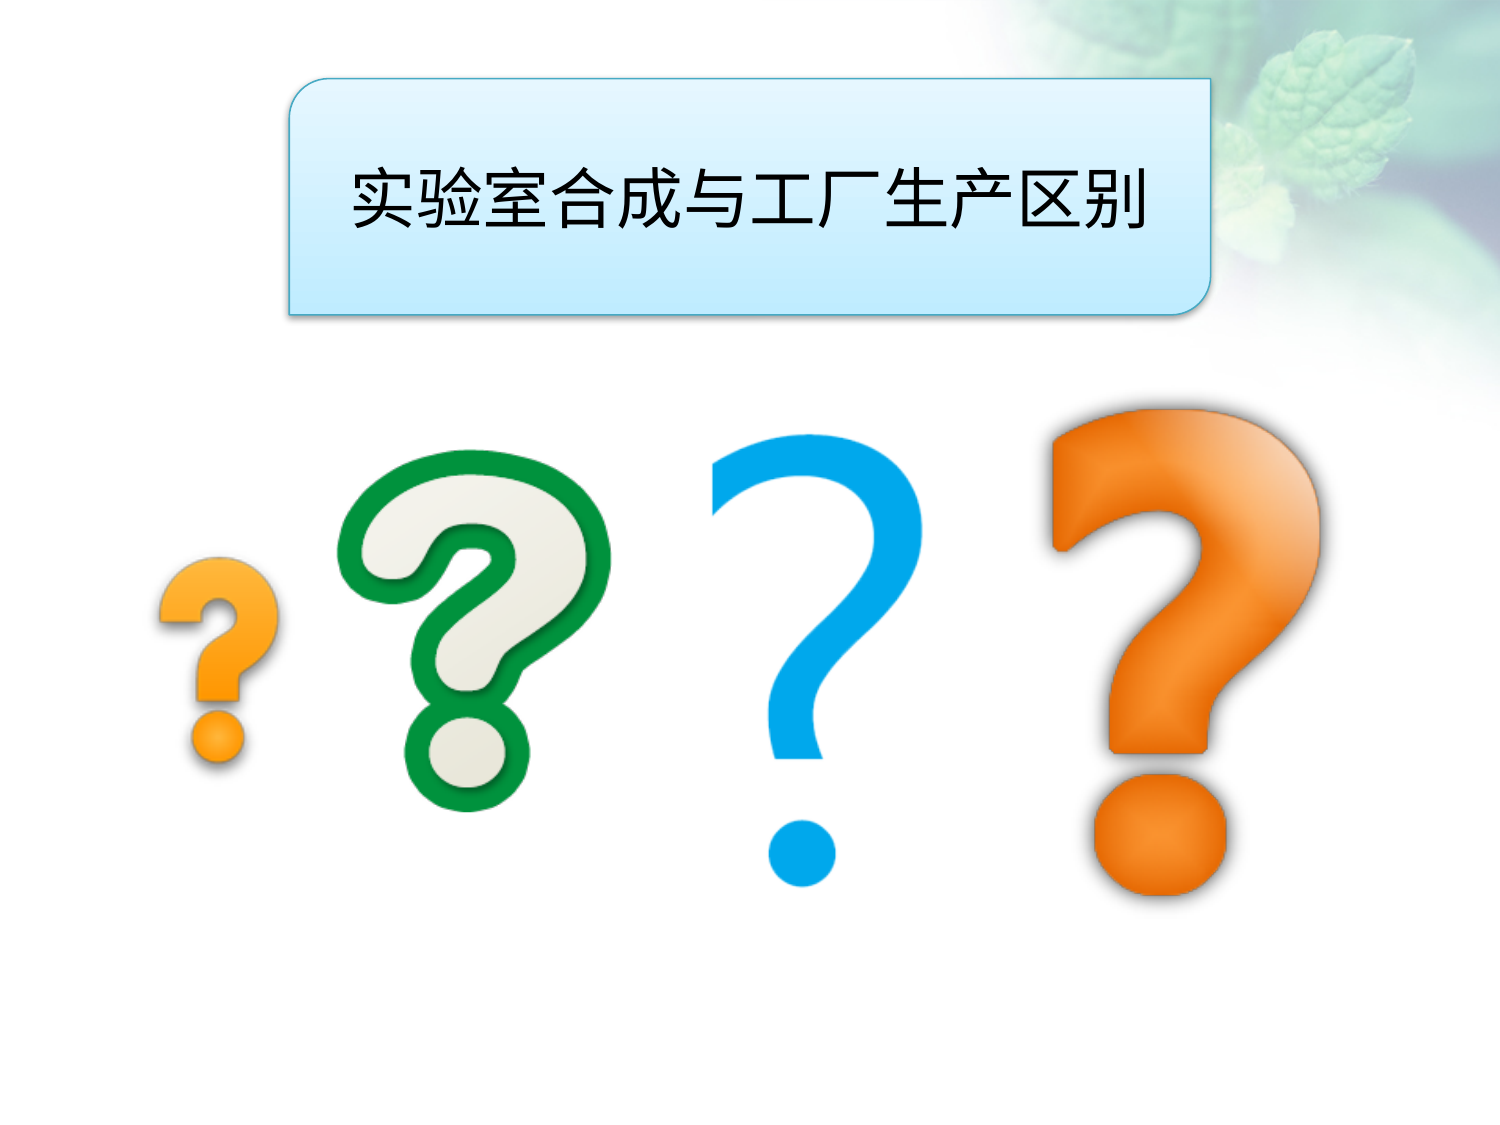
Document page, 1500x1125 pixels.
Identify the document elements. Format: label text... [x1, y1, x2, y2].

picture [0, 0, 1500, 1125]
text_box 实验室合成与工厂生产区别 [288, 77, 1212, 316]
